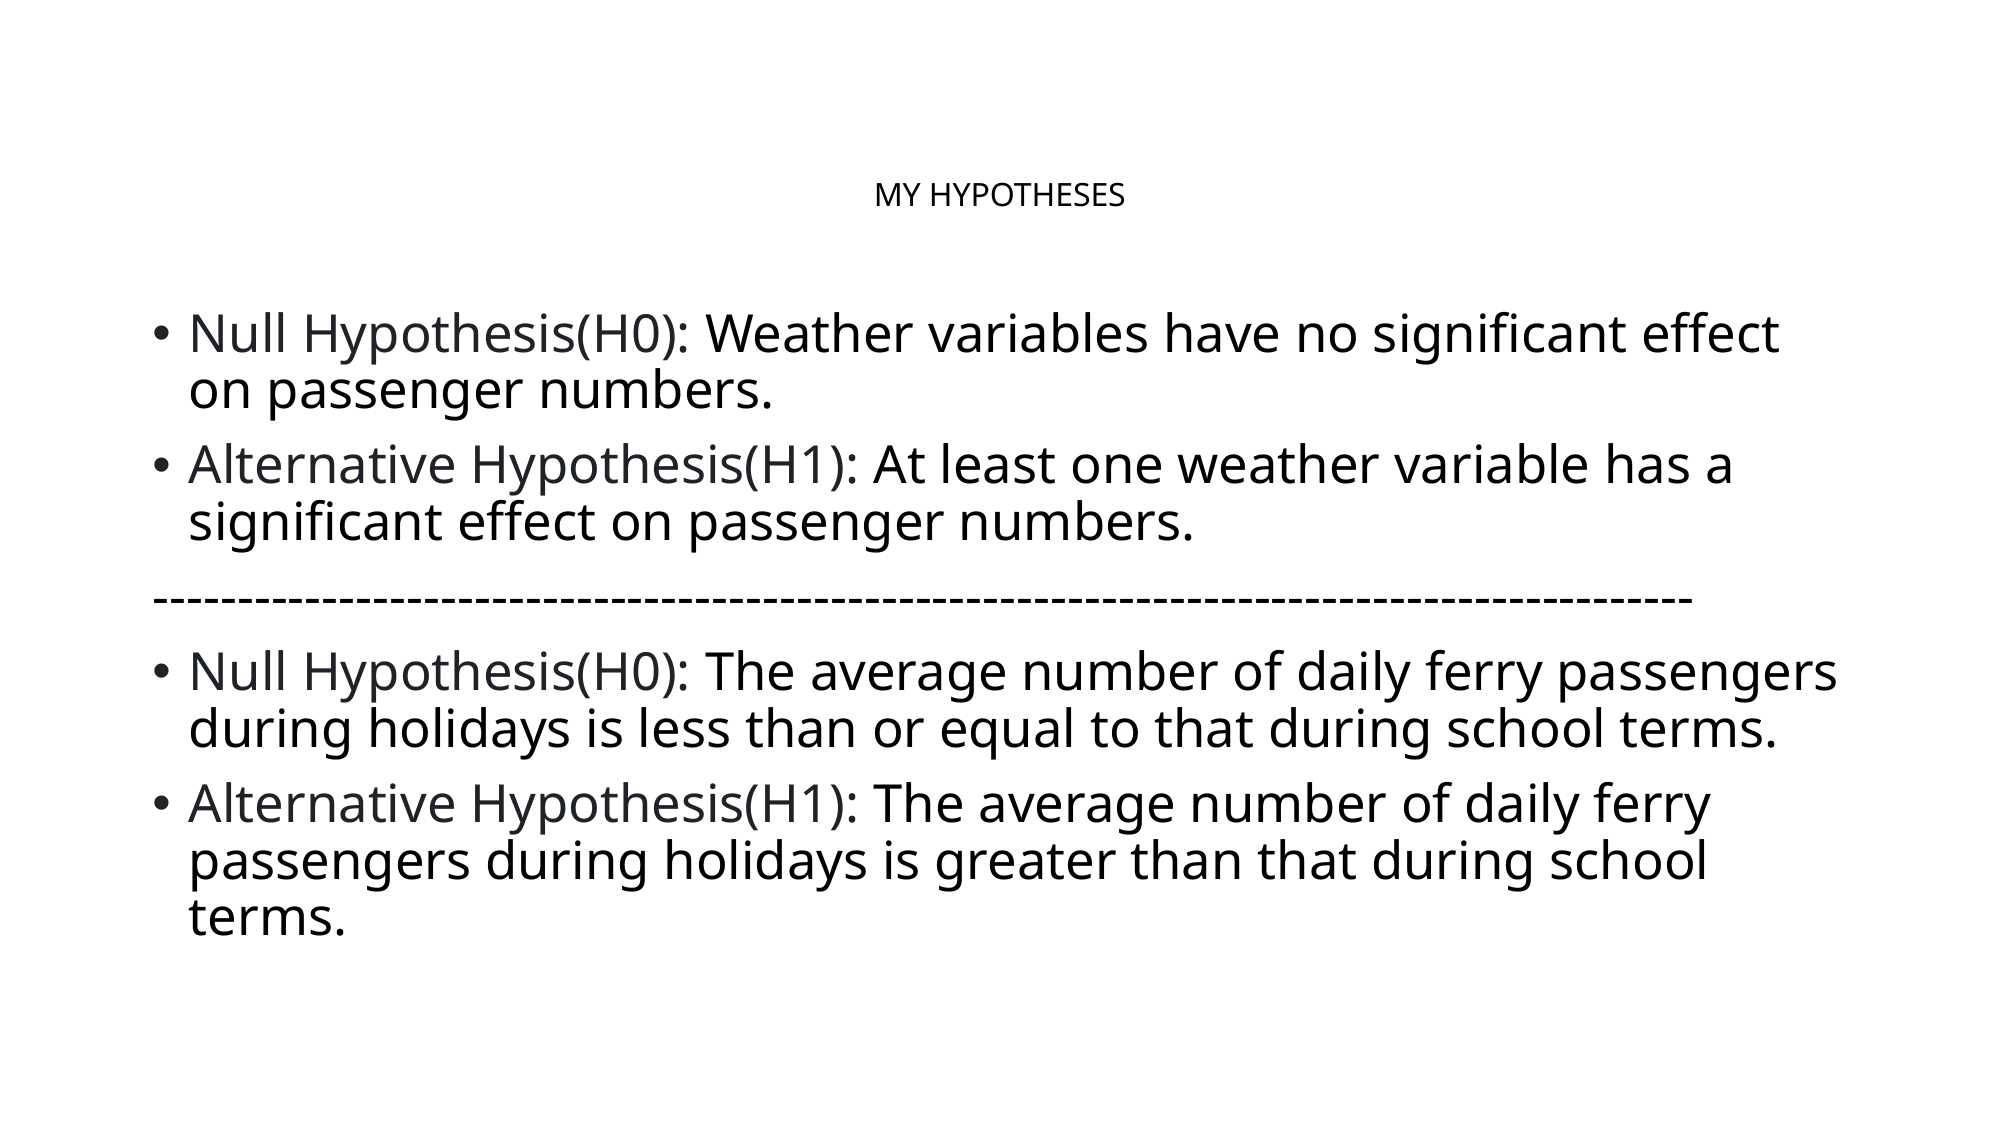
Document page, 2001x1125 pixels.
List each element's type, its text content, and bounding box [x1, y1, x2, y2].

title MY HYPOTHESES [137, 171, 1863, 260]
list Null Hypothesis(H0): Weather variables have no significant effect on passenger numbers. Alternative Hypothesis(H1): At least one weather variable has a significant effect on passenger numbers. ------------------------------------------------------------------------------------------- Null Hypothesis(H0): The average number of daily ferry passengers during holidays is less than or equal to that during school terms. Alternative Hypothesis(H1): The average number of daily ferry passengers during holidays is greater than that during school terms. [137, 299, 1863, 1014]
